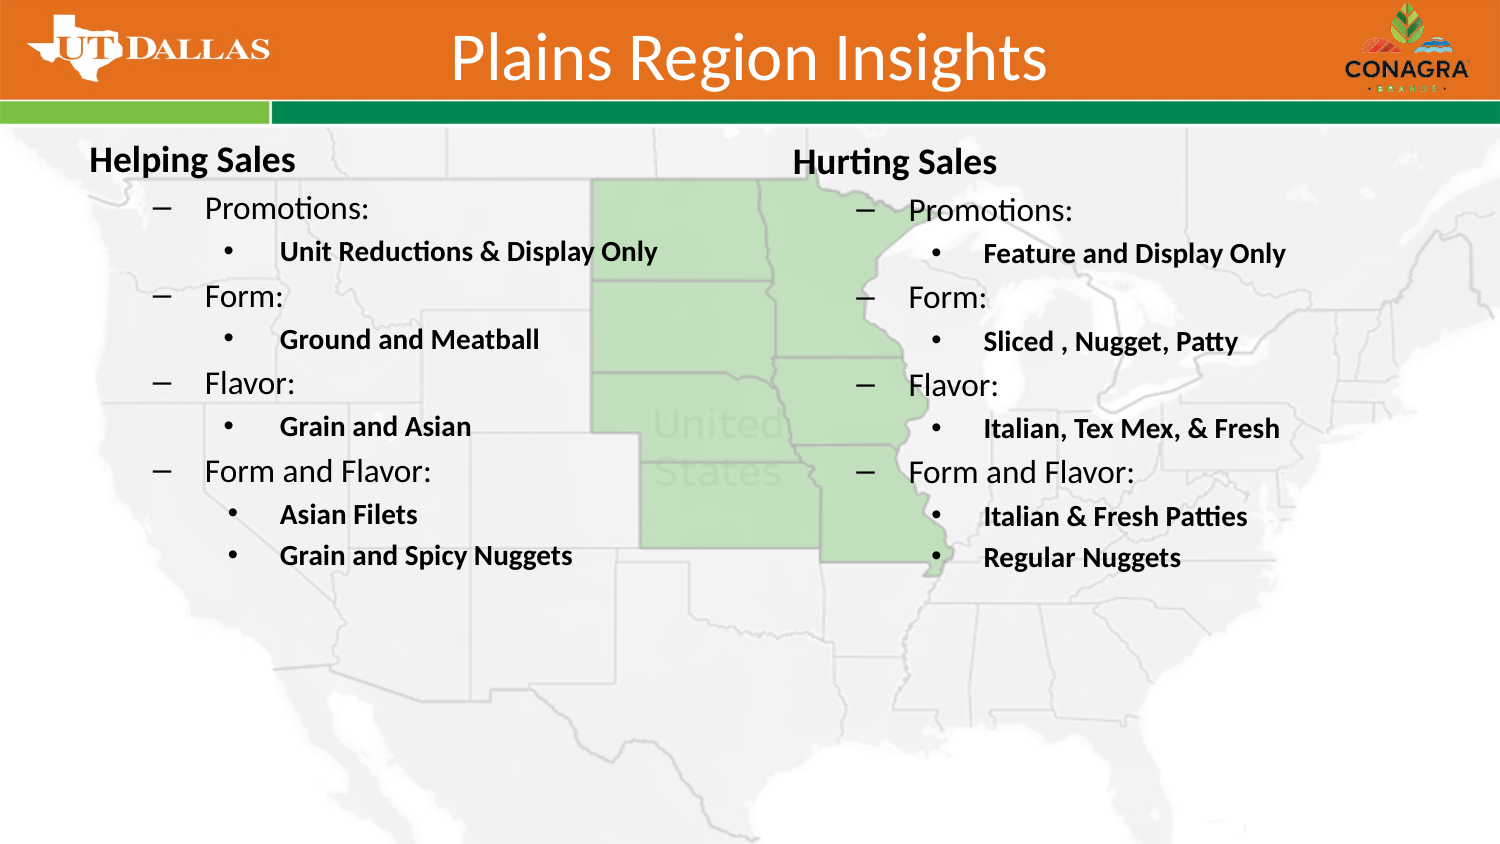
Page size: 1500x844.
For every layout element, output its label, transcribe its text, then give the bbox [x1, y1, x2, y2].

title Plains Region Insights [131, 0, 1368, 107]
picture [0, 0, 1500, 844]
